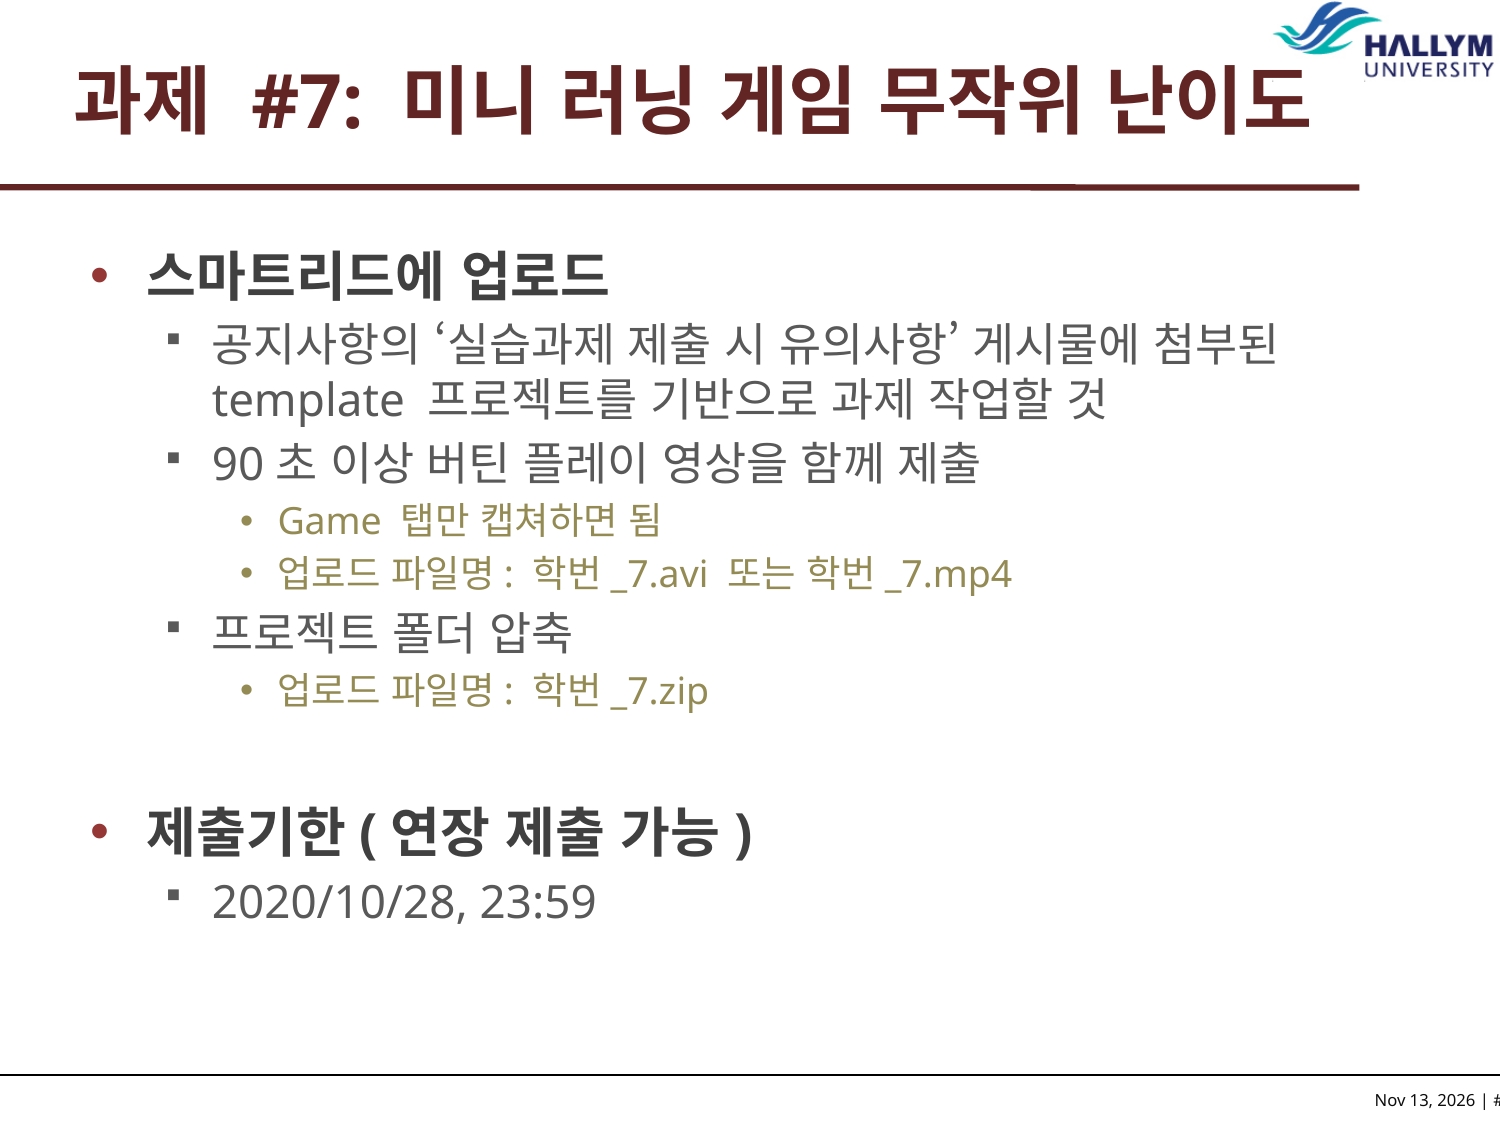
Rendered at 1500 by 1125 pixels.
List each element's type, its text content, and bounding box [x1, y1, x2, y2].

picture [1269, 0, 1500, 82]
title 과제 #7: 미니 러닝 게임 무작위 난이도 [44, 33, 1395, 164]
list 스마트리드에 업로드 공지사항의 ‘실습과제 제출 시 유의사항’ 게시물에 첨부된 template 프로젝트를 기반으로 과제 작업할 것 90초 이상 버틴 플레이 영상을 함께 제출 Game 탭만 캡쳐하면 됨 업로드 파일명: 학번_7.avi 또는 학번_7.mp4 프로젝트 폴더 압축 업로드 파일명: 학번_7.zip 제출기한(연장 제출 가능) 2020/10/28, 23:59 [75, 234, 1425, 1032]
